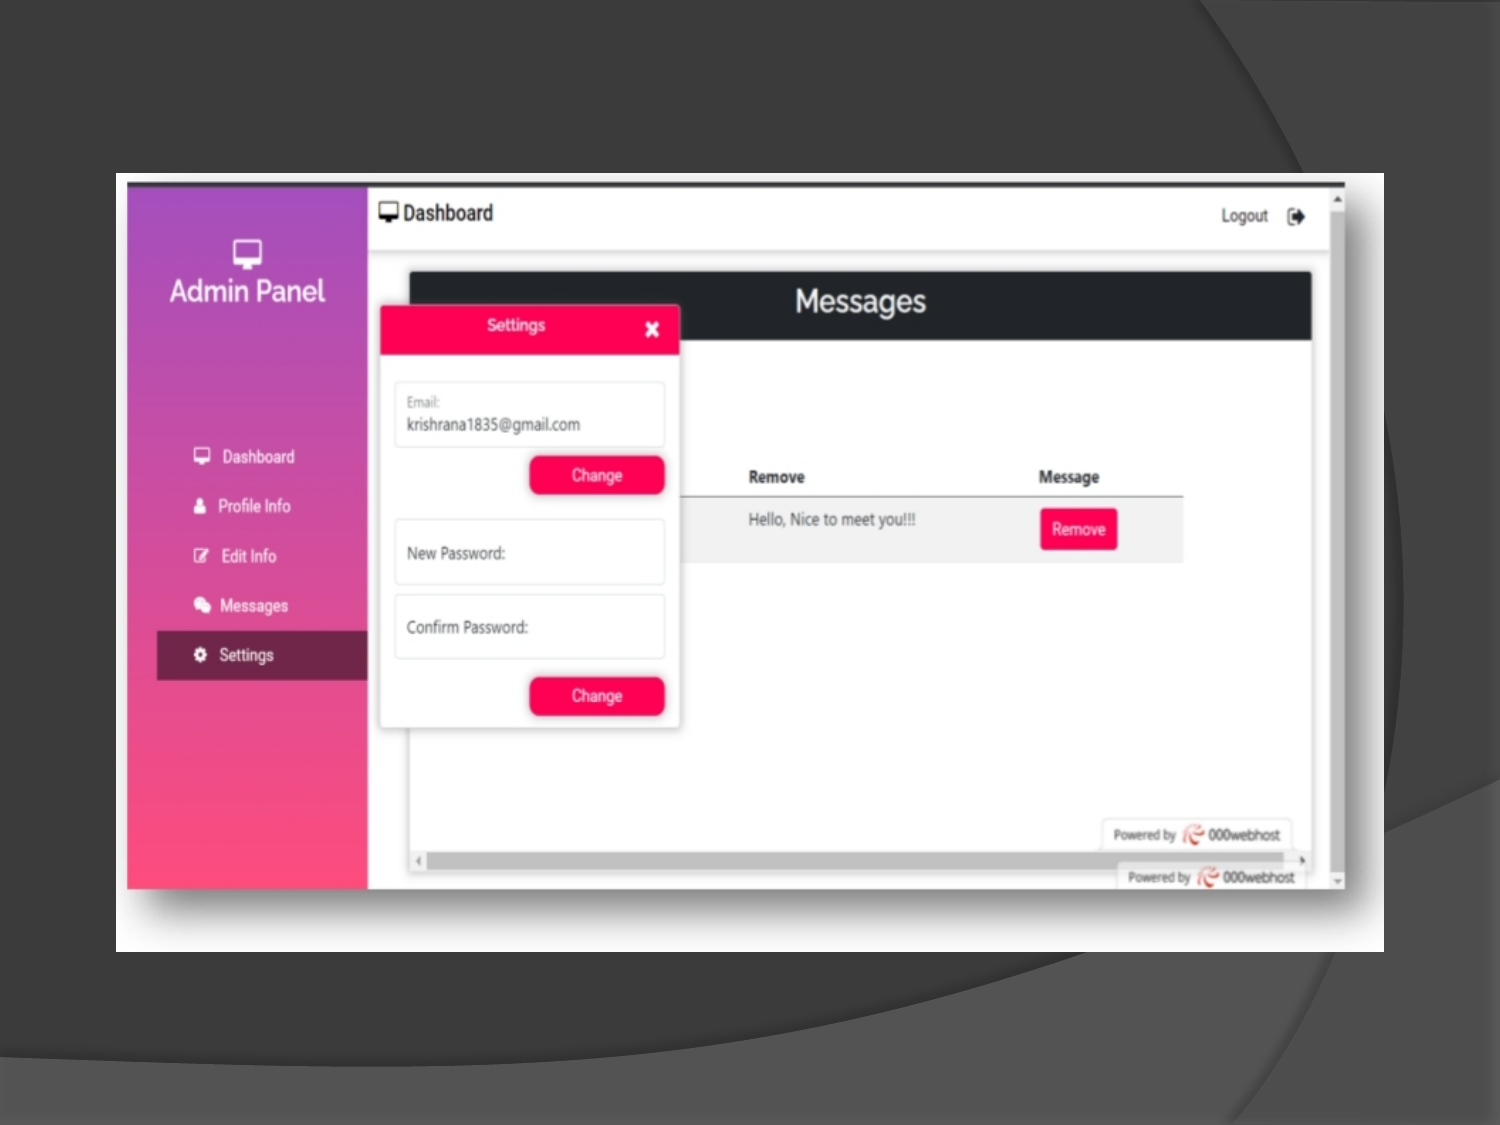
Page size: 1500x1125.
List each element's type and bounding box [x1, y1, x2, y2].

picture [116, 173, 1384, 952]
